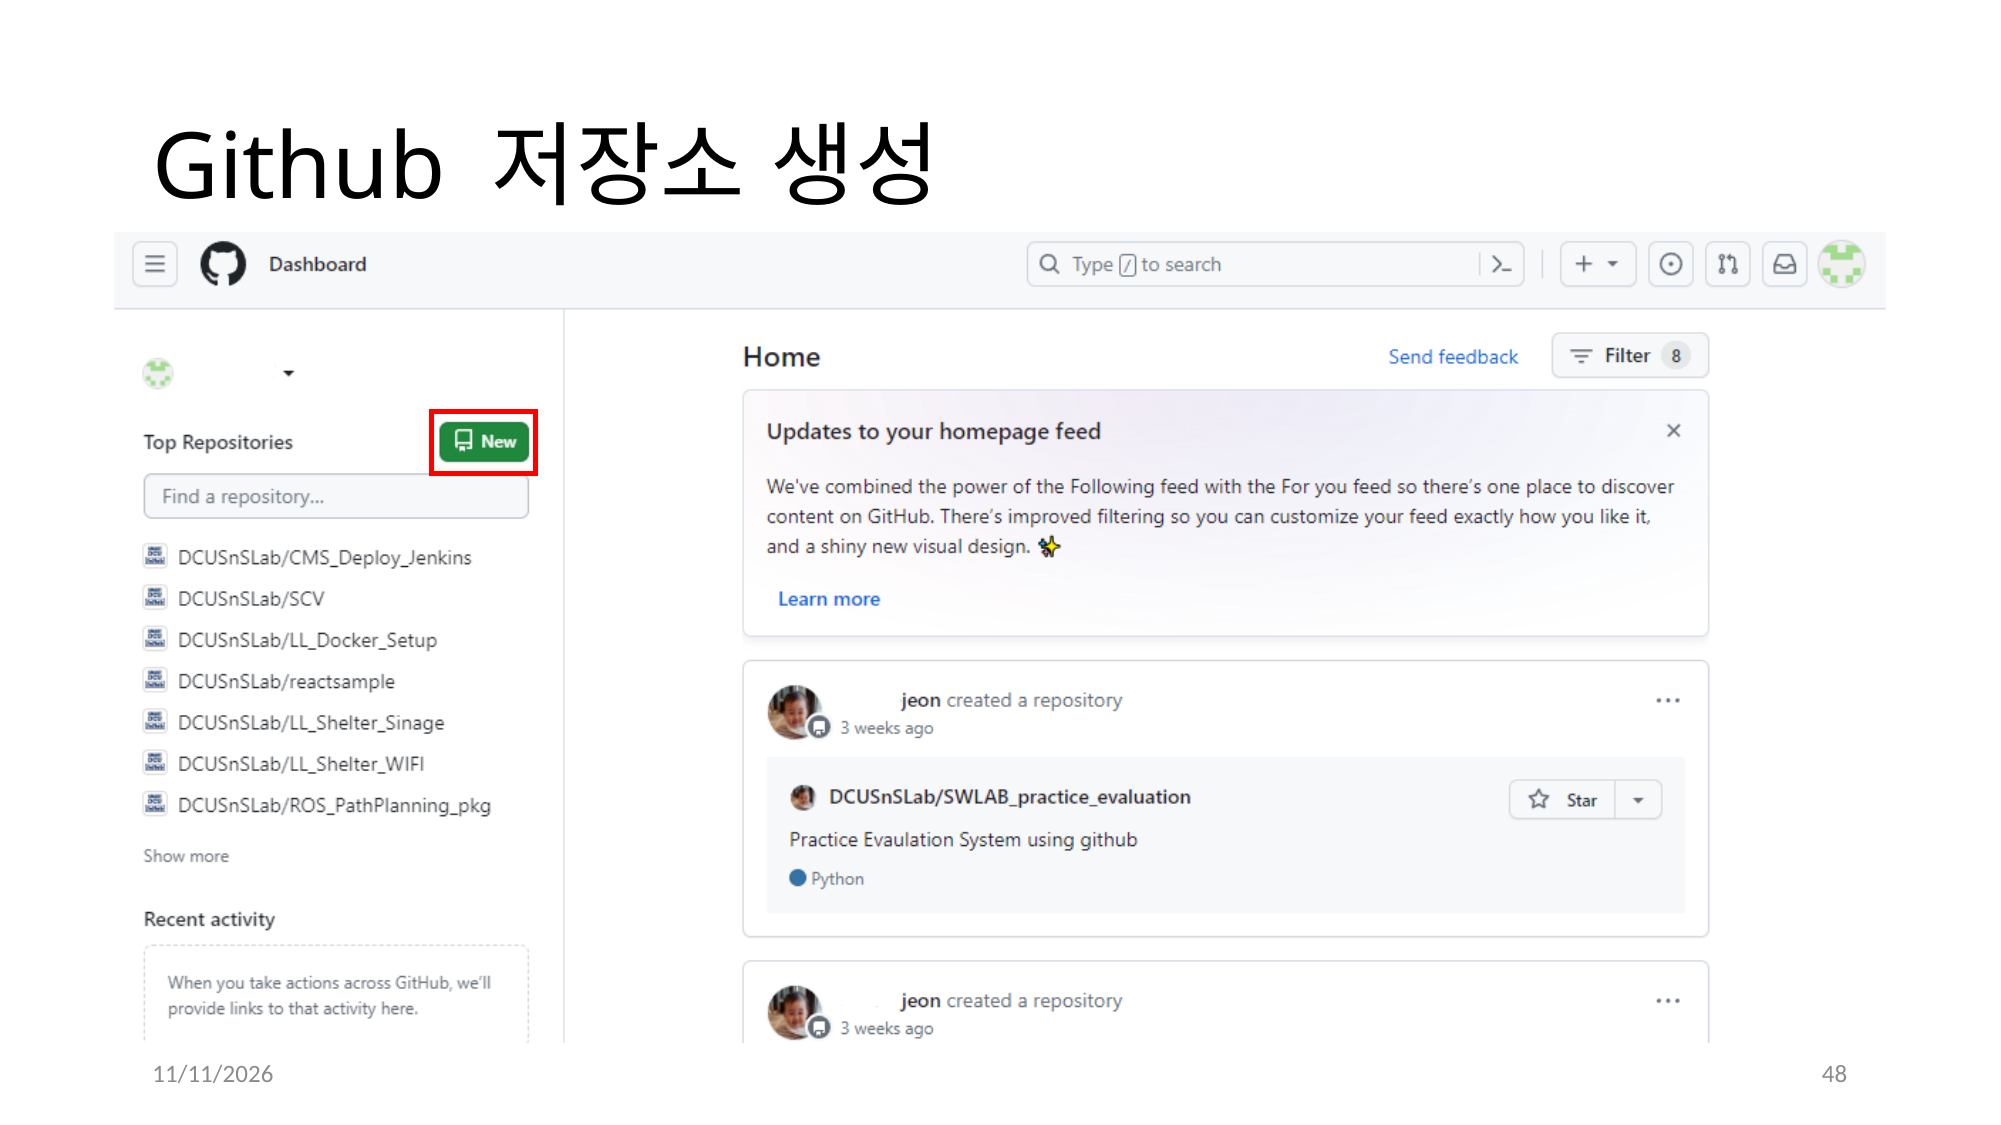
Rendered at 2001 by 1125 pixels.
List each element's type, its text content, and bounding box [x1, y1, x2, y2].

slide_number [137, 1043, 588, 1103]
picture [114, 232, 1886, 1043]
slide_number 48 [1412, 1043, 1863, 1103]
title Github 저장소 생성 [137, 59, 1863, 232]
